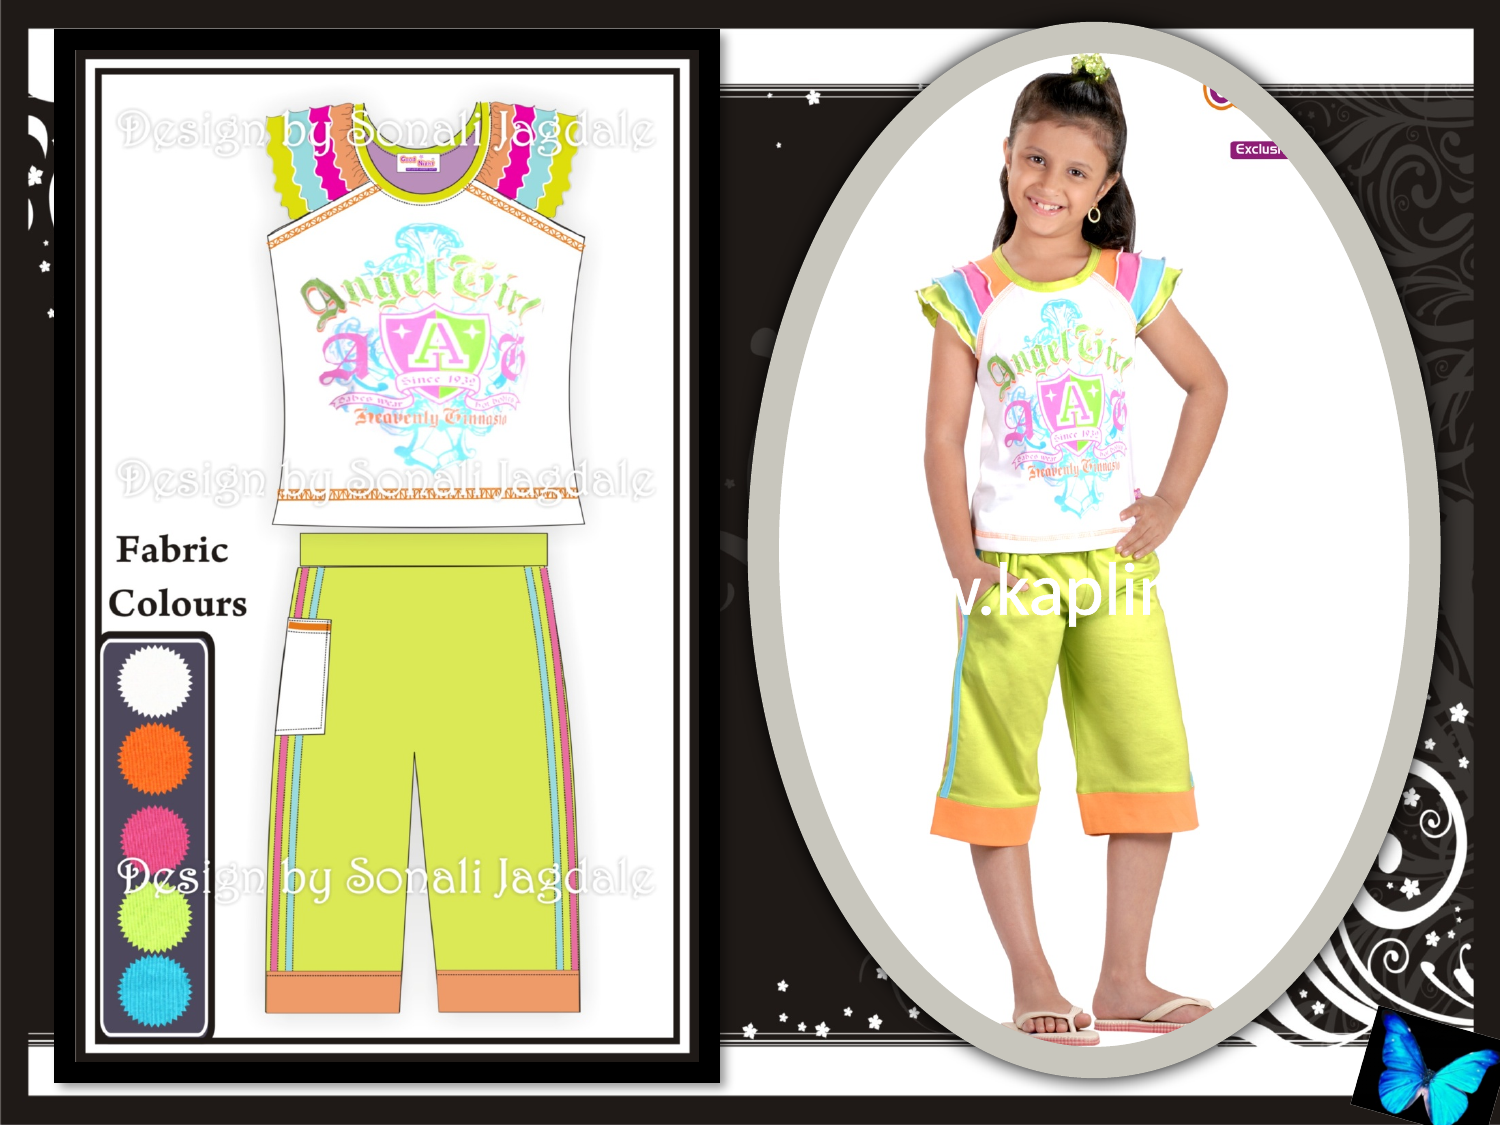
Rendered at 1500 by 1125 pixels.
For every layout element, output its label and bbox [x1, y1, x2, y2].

list [763, 37, 1426, 1063]
picture [0, 0, 1500, 1125]
list [74, 49, 700, 1063]
